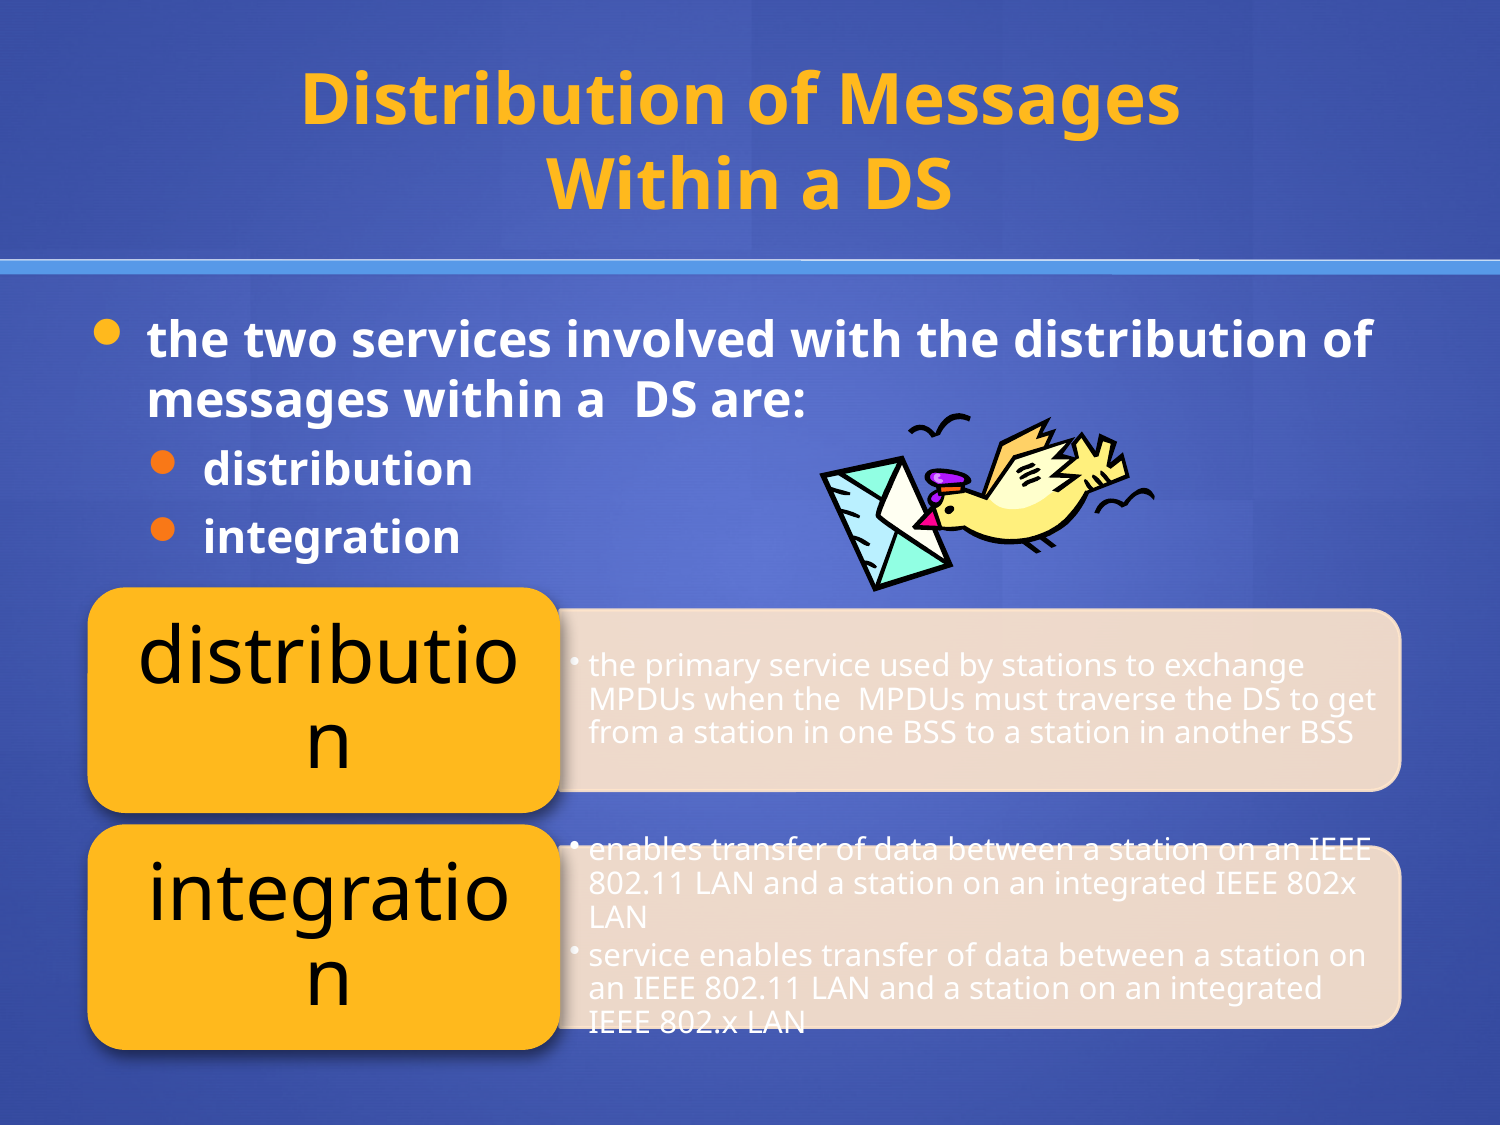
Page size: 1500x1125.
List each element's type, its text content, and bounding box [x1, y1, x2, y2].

list the two services involved with the distribution of messages within a DS are: distribution integration [75, 299, 1425, 613]
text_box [86, 586, 1402, 1051]
title Distribution of Messages Within a DS [75, 45, 1425, 233]
picture [824, 405, 1153, 570]
